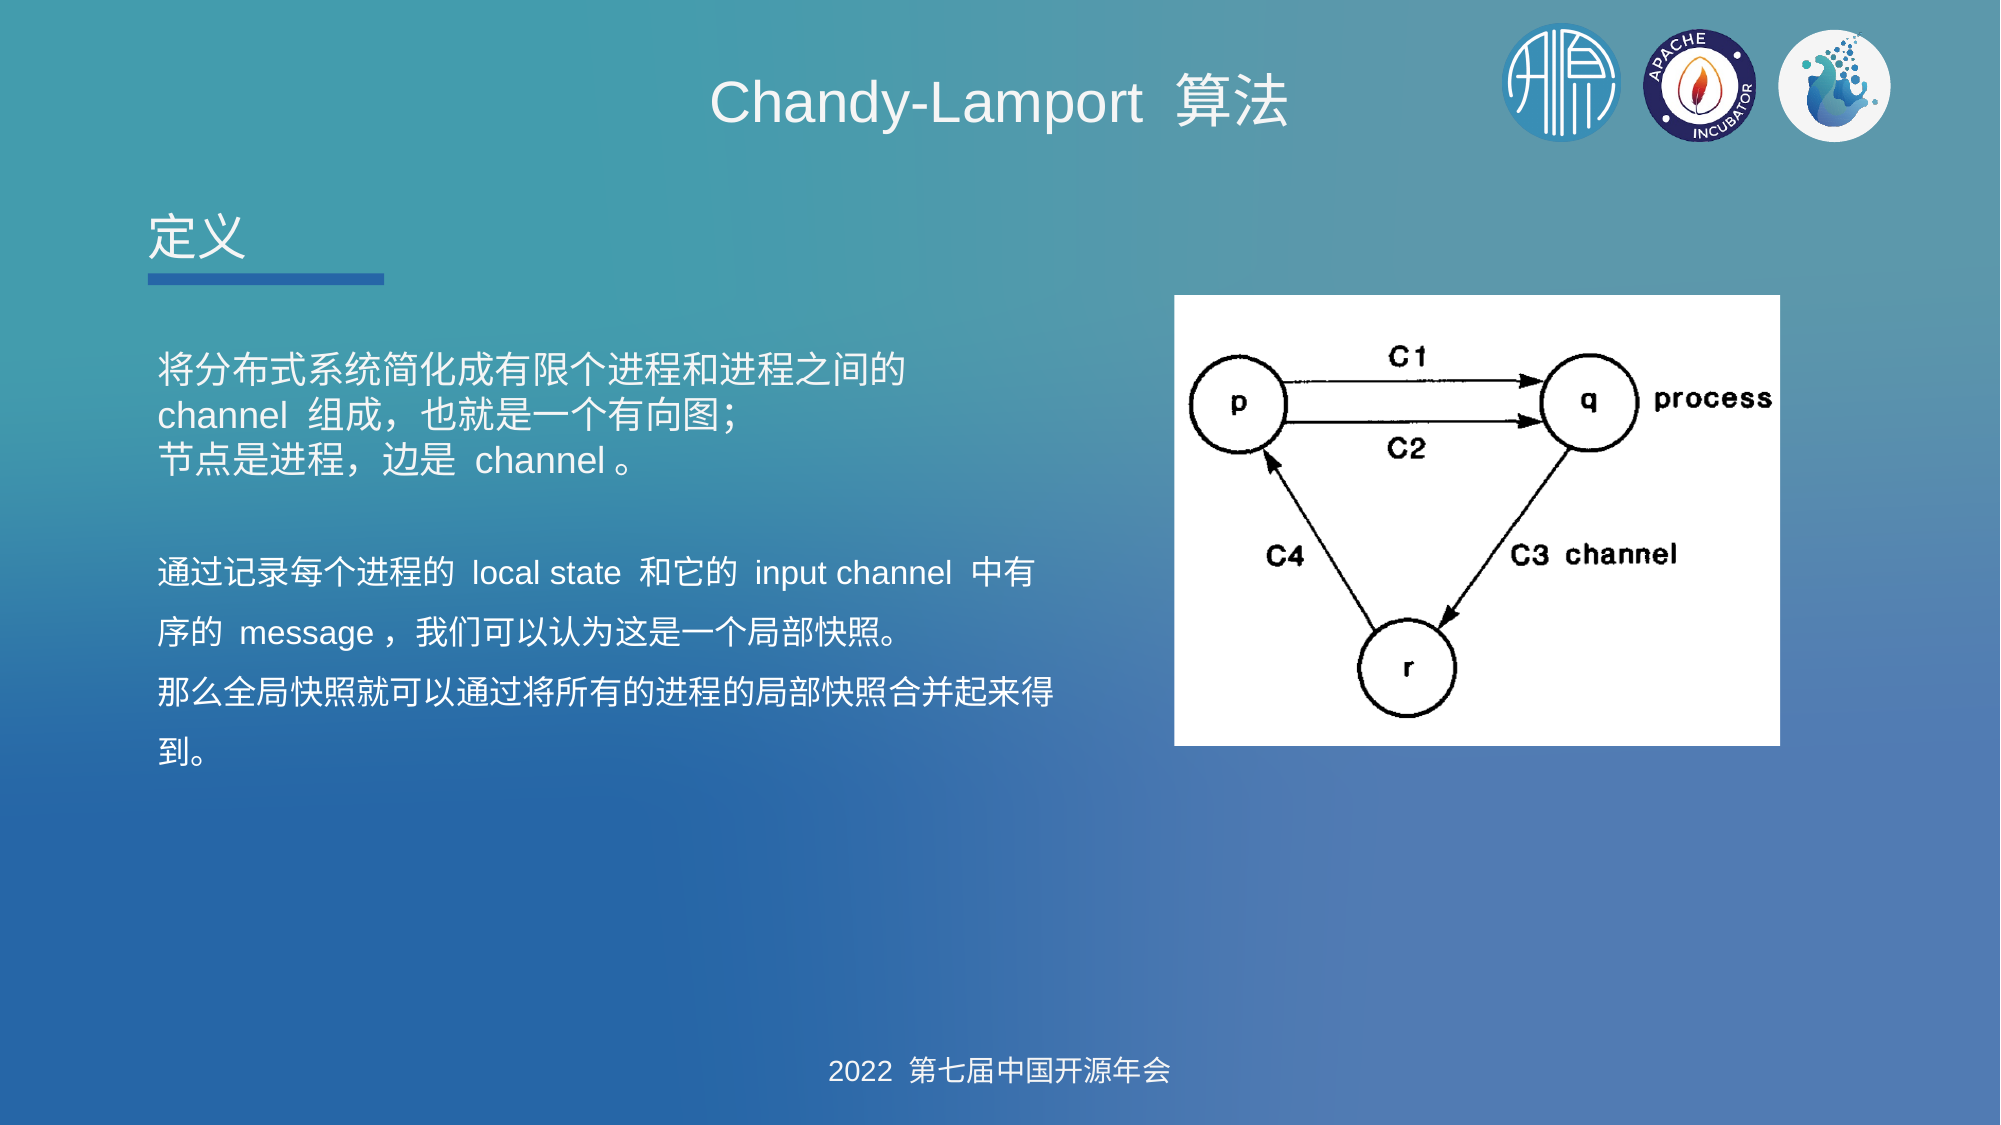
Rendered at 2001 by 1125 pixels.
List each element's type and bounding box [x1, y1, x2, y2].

picture [1174, 295, 1781, 754]
picture [1502, 23, 1621, 143]
text_box [0, 0, 2000, 1125]
